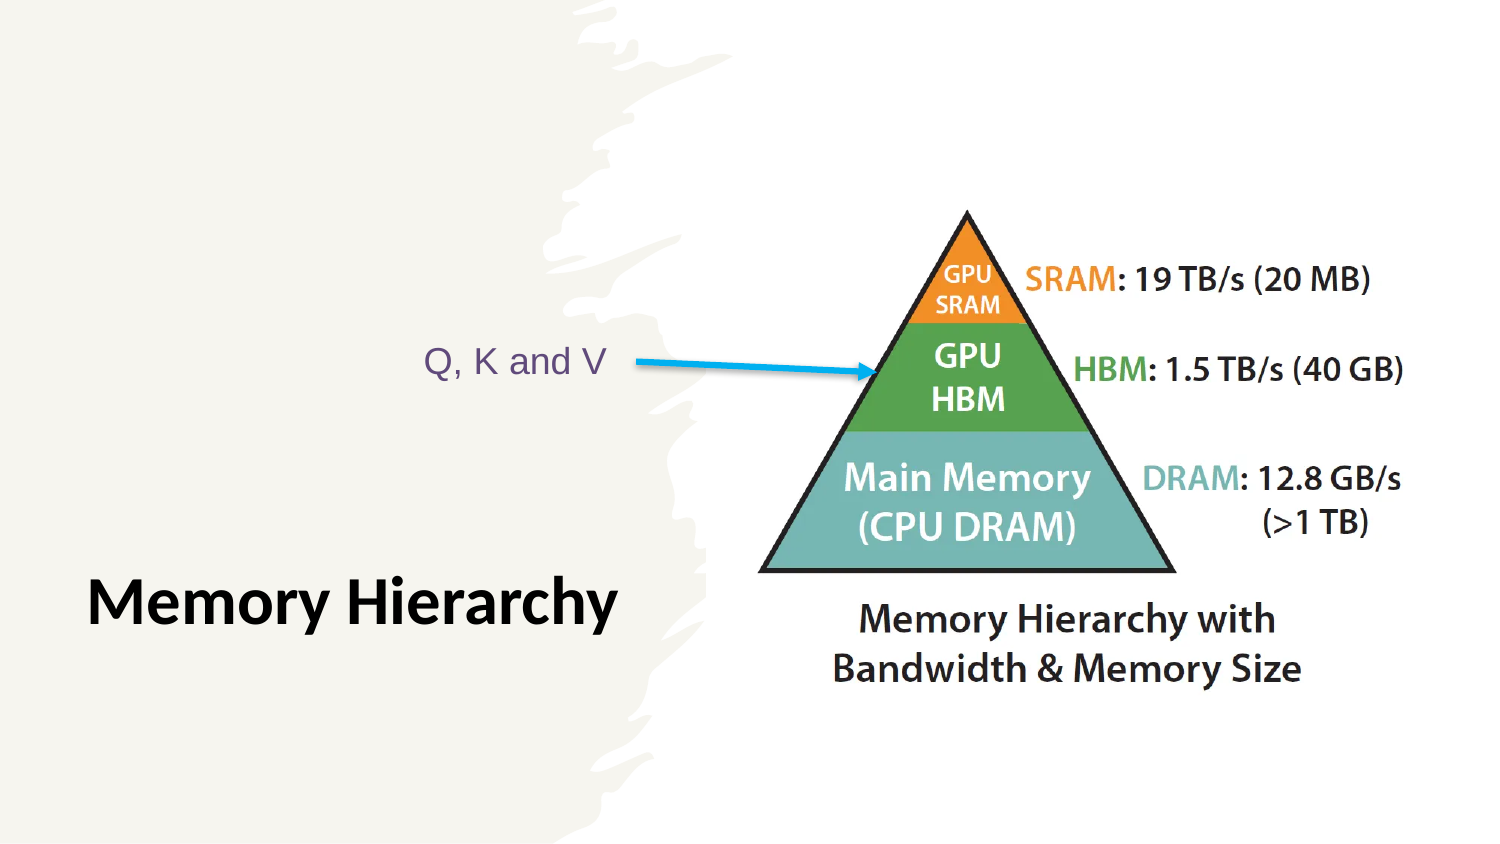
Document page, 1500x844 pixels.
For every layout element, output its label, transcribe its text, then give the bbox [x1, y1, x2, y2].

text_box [635, 361, 878, 373]
picture [705, 165, 1421, 715]
text_box Q, K and V [408, 329, 637, 390]
text_box Memory Hierarchy [79, 79, 648, 642]
text_box [0, 0, 733, 844]
text_box [554, 0, 1500, 844]
